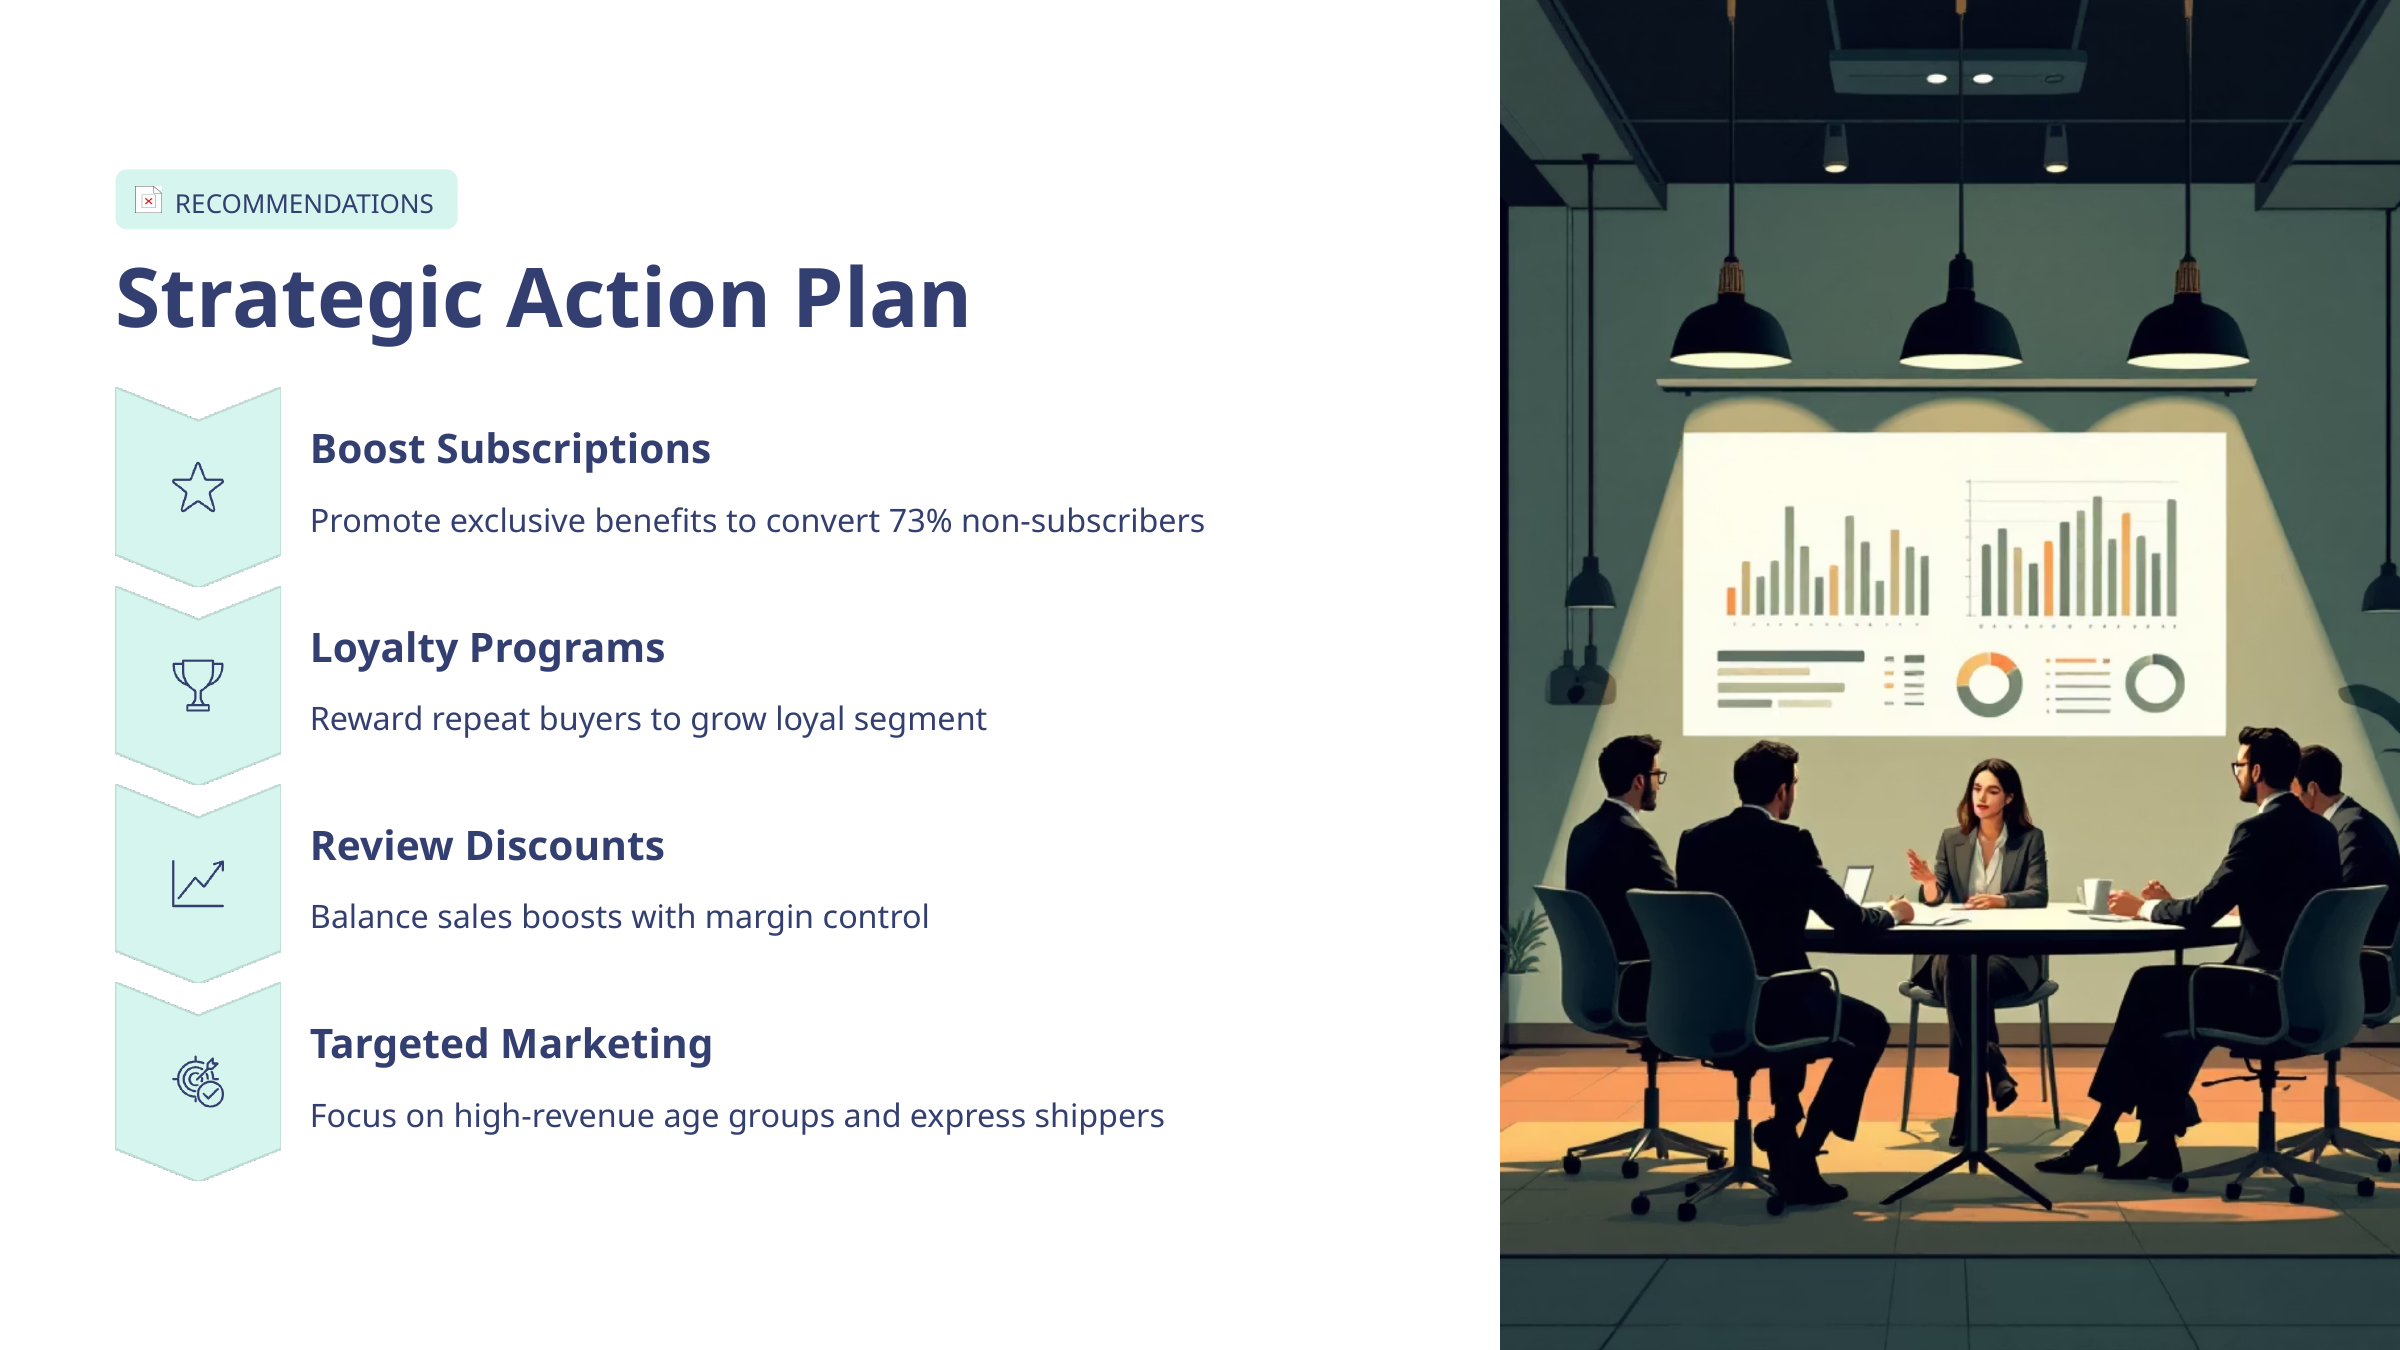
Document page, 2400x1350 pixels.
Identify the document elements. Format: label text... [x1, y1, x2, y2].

text_box [115, 169, 458, 230]
text_box Focus on high-revenue age groups and express shippers [309, 1084, 1385, 1135]
text_box RECOMMENDATIONS [174, 179, 438, 220]
picture [1499, 0, 2400, 1350]
text_box Targeted Marketing [309, 1015, 829, 1067]
picture [135, 186, 162, 213]
text_box Loyalty Programs [309, 619, 775, 671]
picture [115, 387, 281, 1181]
text_box Balance sales boosts with margin control [309, 886, 1385, 937]
text_box Promote exclusive benefits to convert 73% non-subscribers [309, 490, 1385, 540]
text_box Boost Subscriptions [309, 421, 843, 473]
text_box Reward repeat buyers to grow loyal segment [309, 688, 1385, 739]
text_box Strategic Action Plan [115, 240, 1221, 345]
text_box Review Discounts [309, 817, 769, 869]
